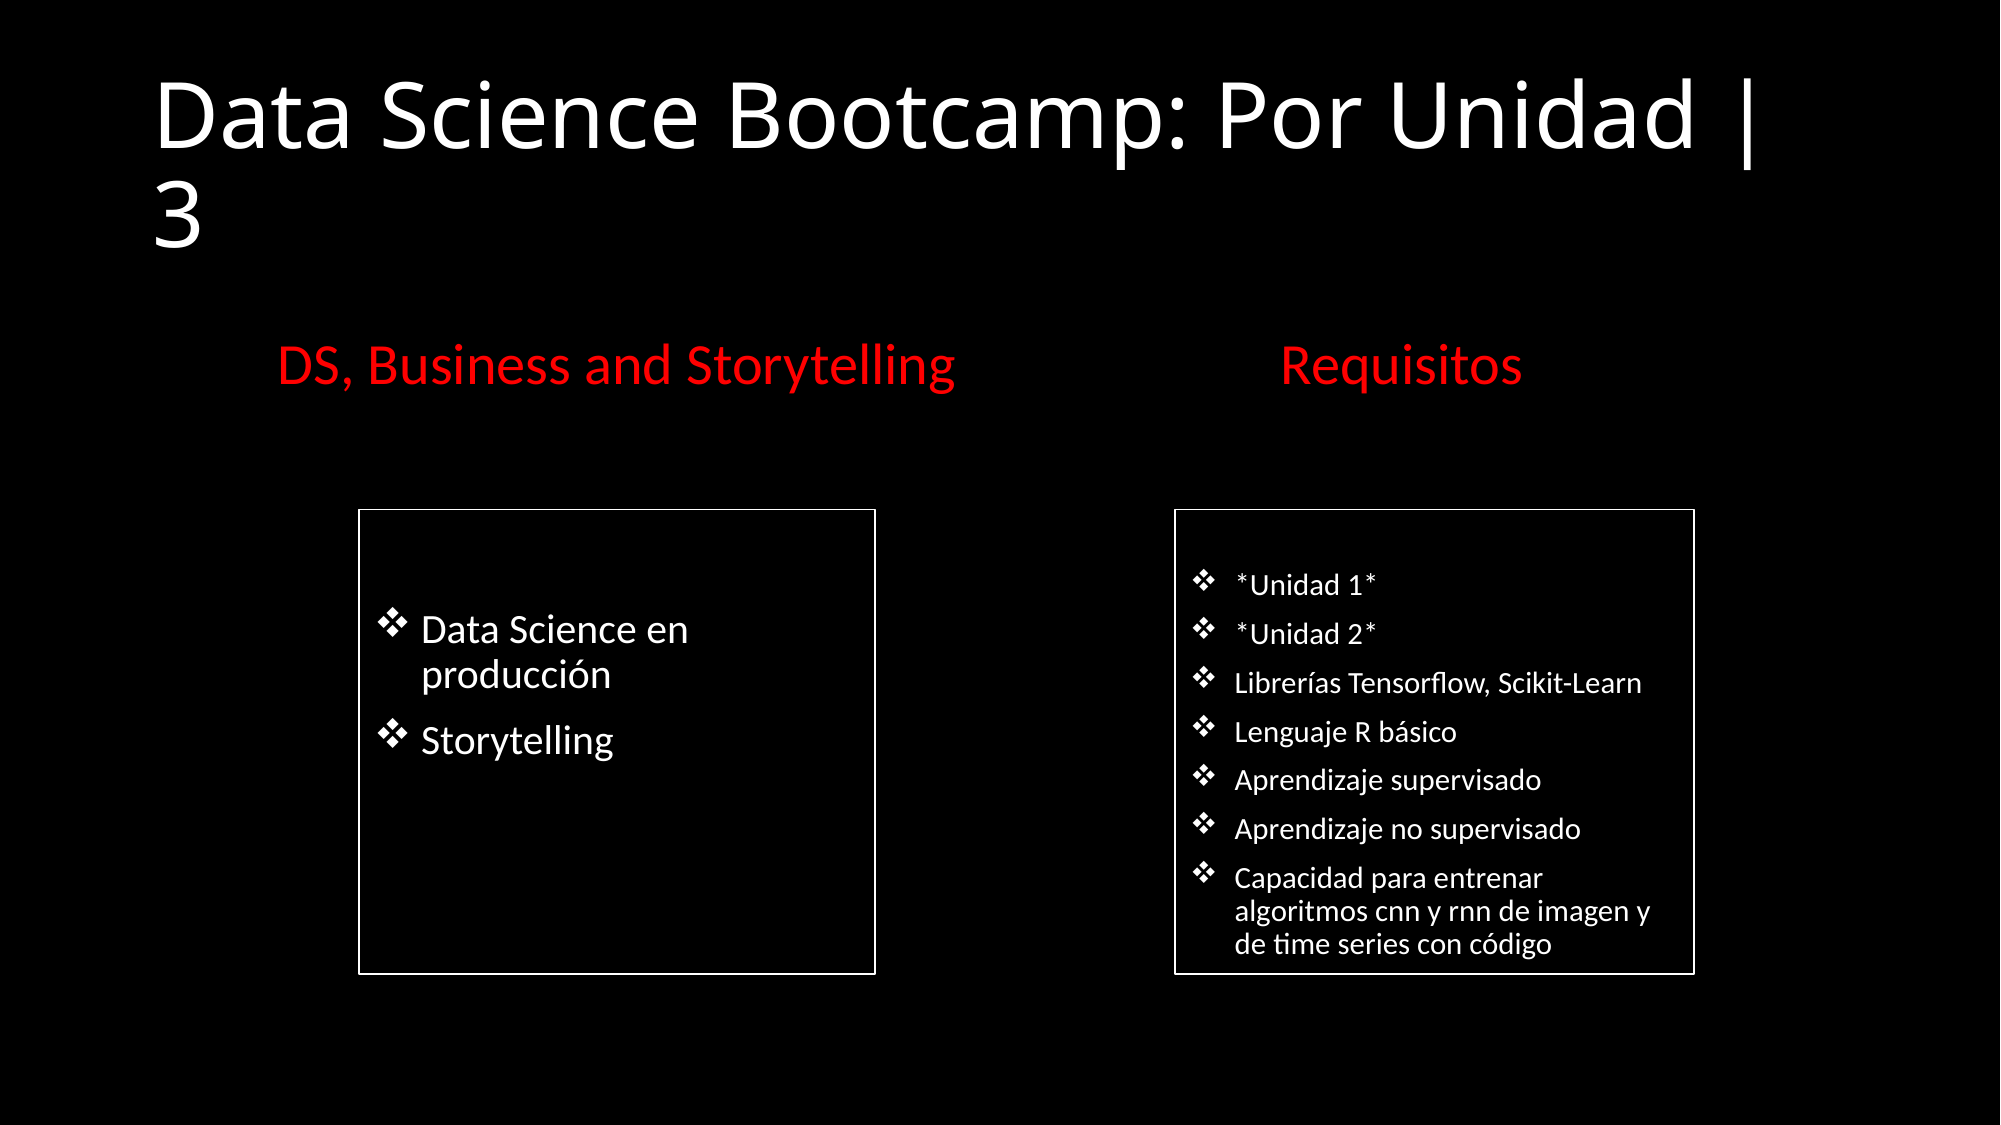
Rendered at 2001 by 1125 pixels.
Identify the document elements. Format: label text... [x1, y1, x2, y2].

title Data Science Bootcamp: Por Unidad | 3 [137, 59, 1863, 278]
list DS, Business and Storytelling [192, 326, 977, 1041]
list *Unidad 1* *Unidad 2* Librerías Tensorflow, Scikit-Learn Lenguaje R básico Aprendizaje supervisado Aprendizaje no supervisado Capacidad para entrenar algoritmos cnn y rnn de imagen y de time series con código [1174, 509, 1695, 975]
list Requisitos [977, 326, 1827, 1041]
list Data Science en producción Storytelling [359, 509, 875, 975]
